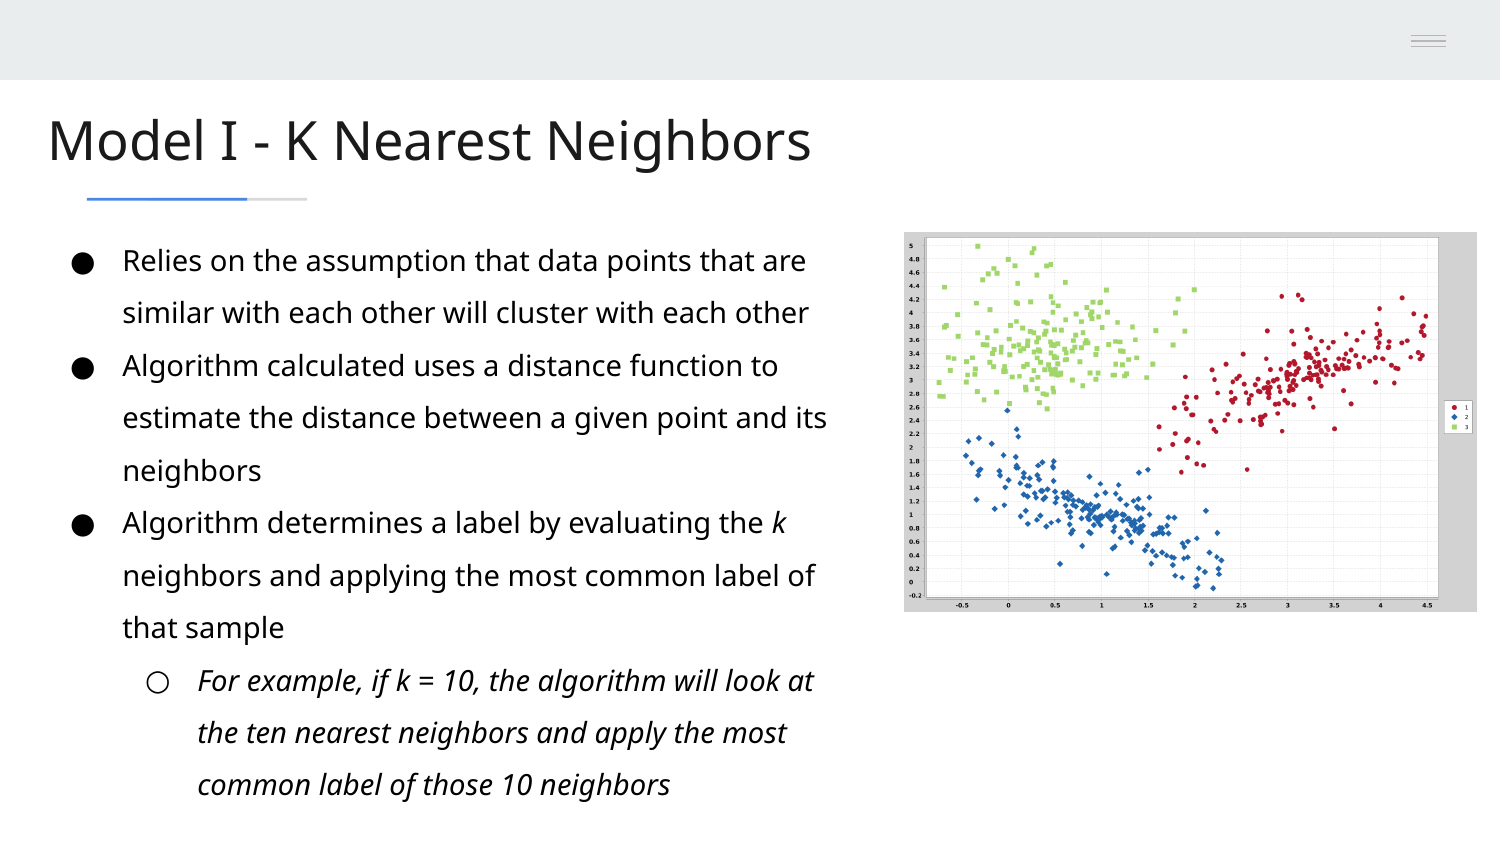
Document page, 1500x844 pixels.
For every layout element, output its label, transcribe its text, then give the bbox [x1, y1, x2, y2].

picture [903, 232, 1478, 612]
text_box Relies on the assumption that data points that are similar with each other will cluster with each other Algorithm calculated uses a distance function to estimate the distance between a given point and its neighbors Algorithm determines a label by evaluating the k neighbors and applying the most common label of that sample For example, if k = 10, the algorithm will look at the ten nearest neighbors and apply the most common label of those 10 neighbors [32, 209, 878, 817]
title Model I - K Nearest Neighbors [32, 91, 1473, 185]
